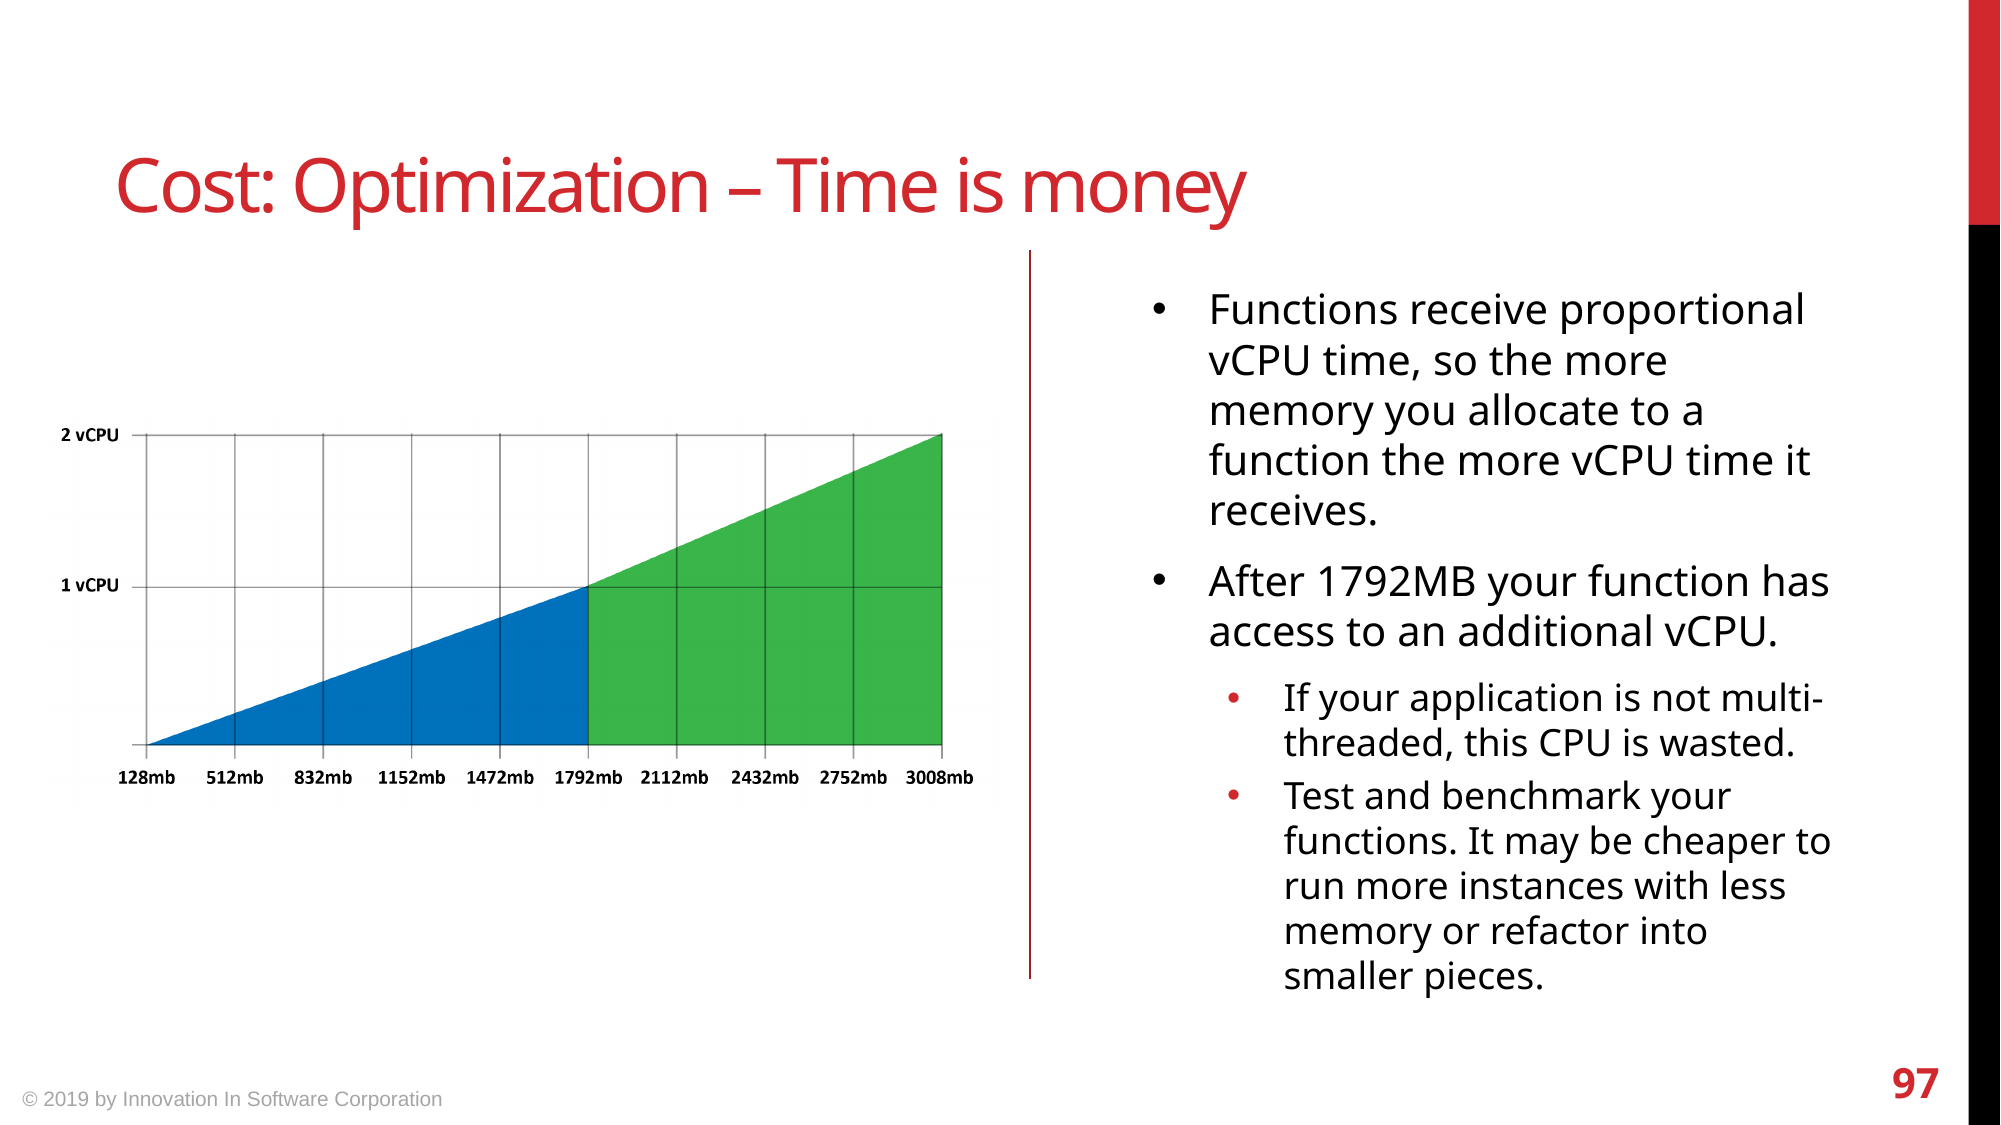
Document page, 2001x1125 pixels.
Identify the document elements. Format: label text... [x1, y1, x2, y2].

slide_number 97 [1739, 1045, 1956, 1125]
title Cost: Optimization – Time is money [99, 25, 1786, 236]
footer © 2019 by Innovation In Software Corporation [7, 1078, 758, 1125]
picture [46, 413, 1001, 811]
list Functions receive proportional vCPU time, so the more memory you allocate to a function the more vCPU time it receives. After 1792MB your function has access to an additional vCPU. If your application is not multi-threaded, this CPU is wasted. Test and benchmark your functions. It may be cheaper to run more instances with less memory or refactor into smaller pieces. [1137, 235, 1858, 990]
